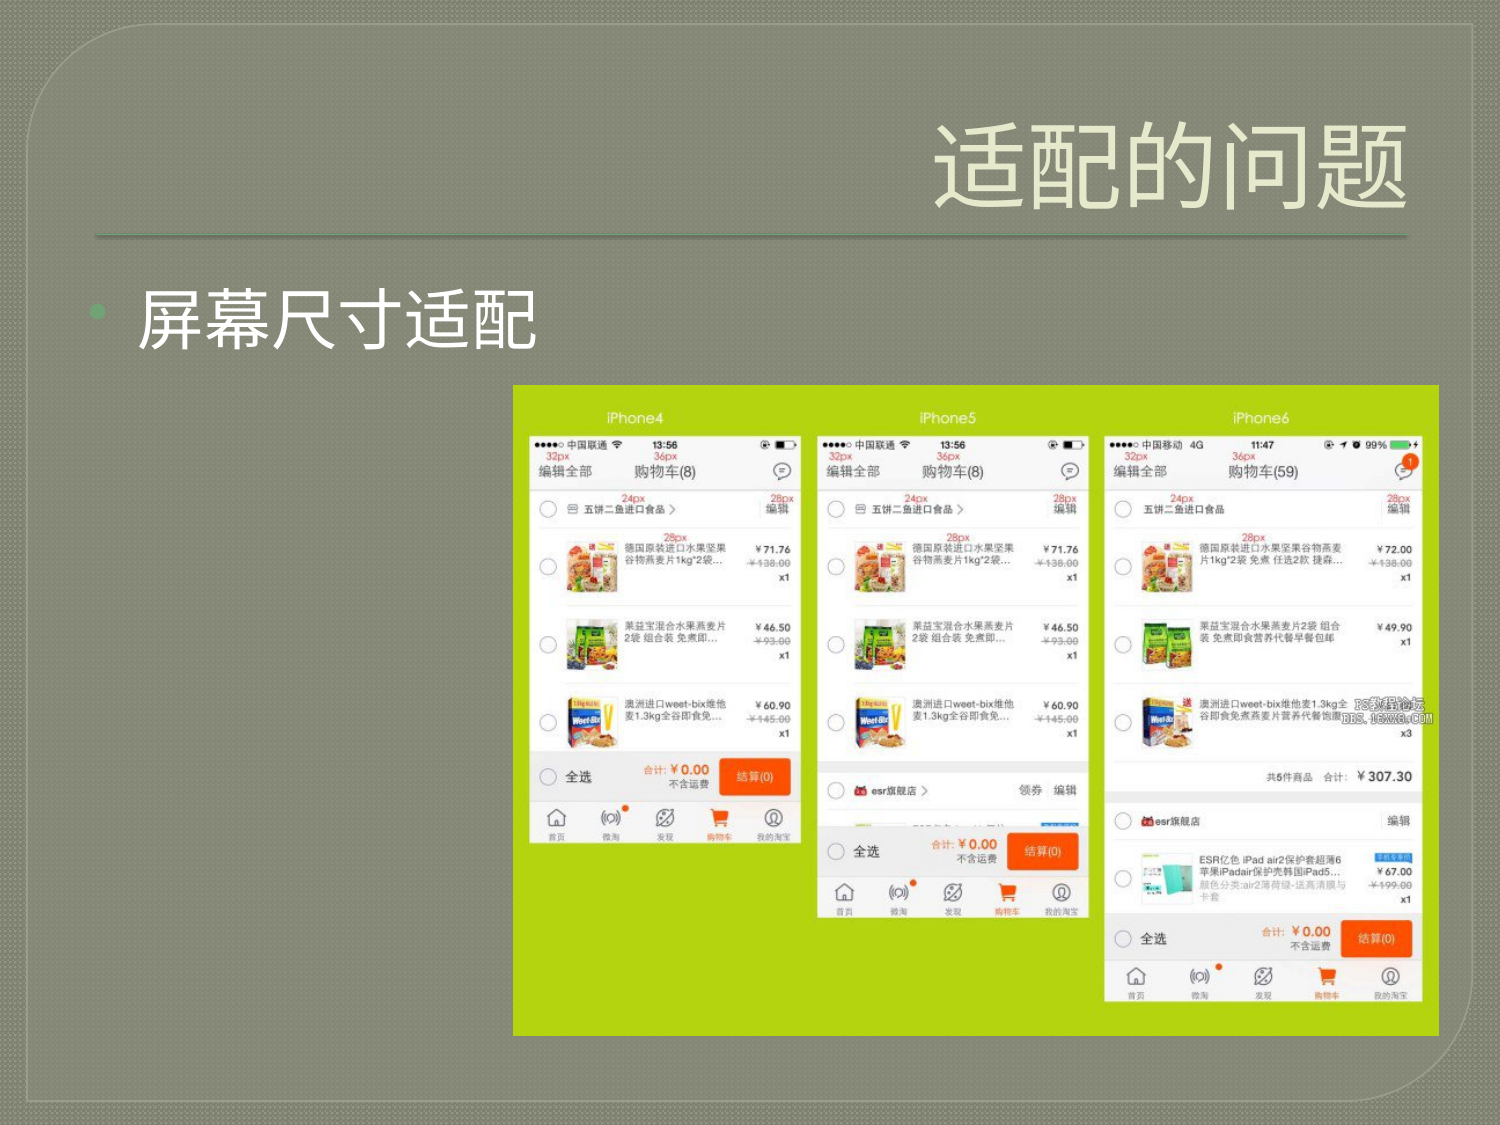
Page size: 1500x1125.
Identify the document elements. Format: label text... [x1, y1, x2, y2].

title 适配的问题 [75, 41, 1425, 230]
list 屏幕尺寸适配 [75, 270, 1425, 1013]
picture [513, 385, 1440, 1036]
